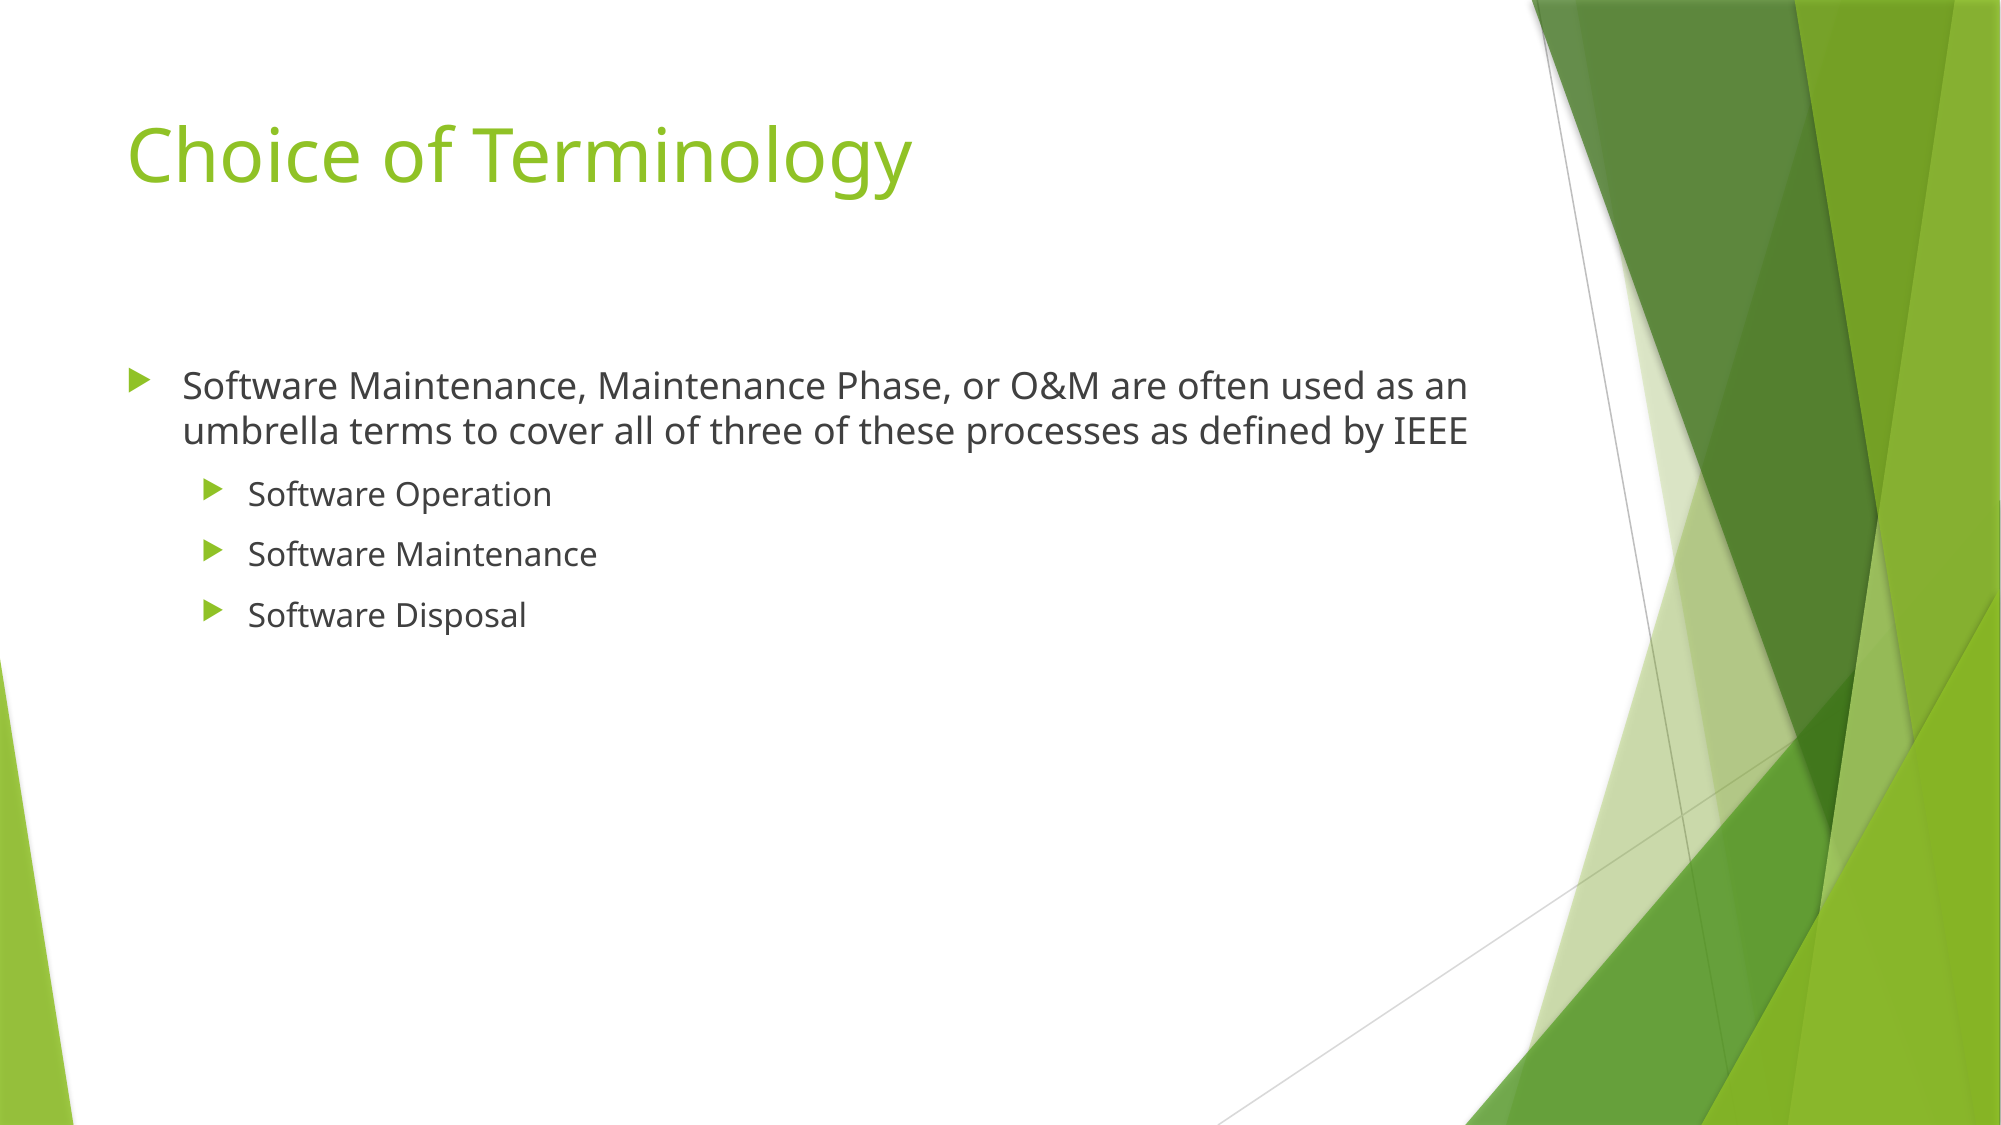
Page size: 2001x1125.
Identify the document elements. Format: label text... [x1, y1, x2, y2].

list Software Maintenance, Maintenance Phase, or O&M are often used as an umbrella terms to cover all of three of these processes as defined by IEEE Software Operation Software Maintenance Software Disposal [111, 354, 1522, 992]
title Choice of Terminology [111, 99, 1522, 317]
